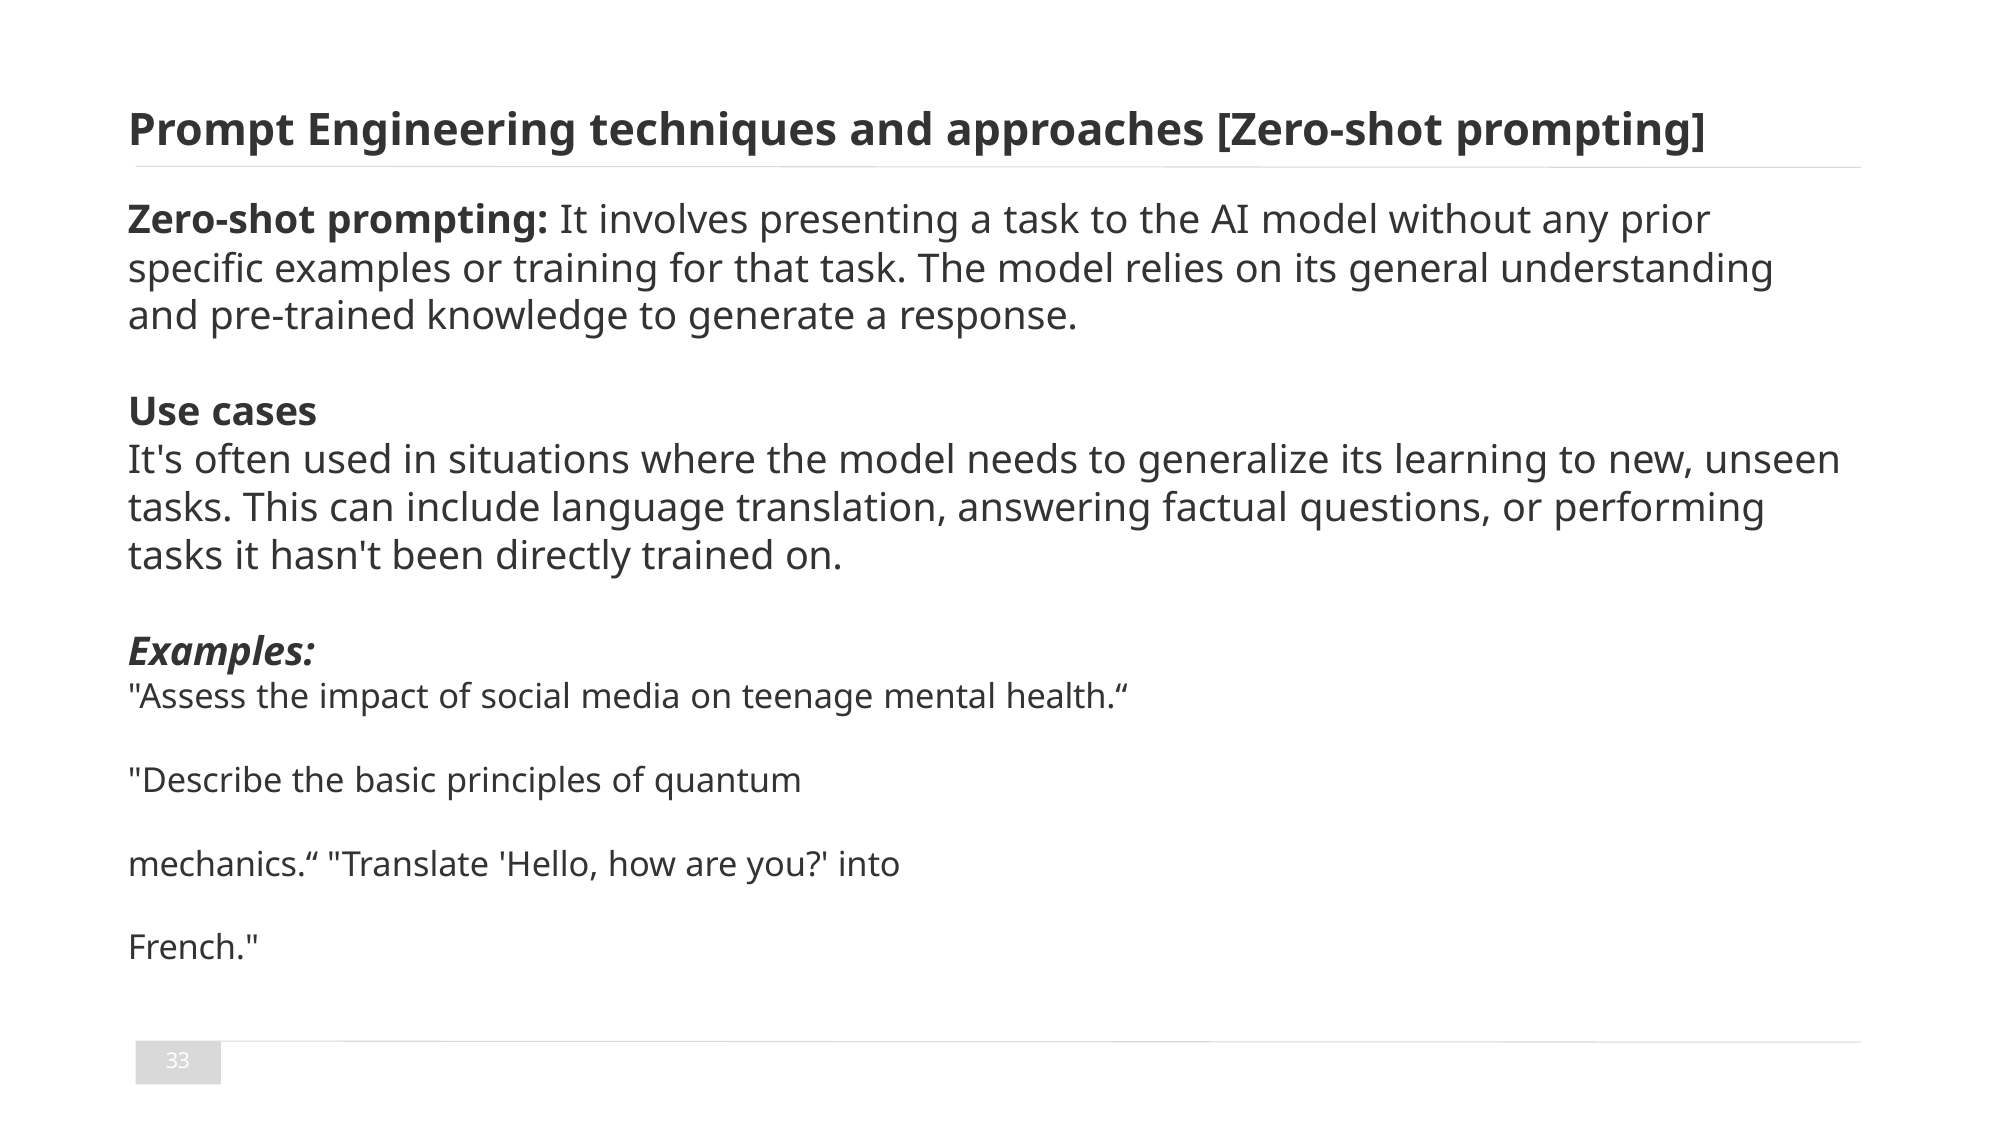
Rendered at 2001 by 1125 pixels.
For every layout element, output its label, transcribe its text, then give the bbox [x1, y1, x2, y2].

text_box Zero-shot prompting: It involves presenting a task to the AI model without any prior specific examples or training for that task. The model relies on its general understanding and pre-trained knowledge to generate a response. Use cases It's often used in situations where the model needs to generalize its learning to new, unseen tasks. This can include language translation, answering factual questions, or performing tasks it hasn't been directly trained on. Examples: "Assess the impact of social media on teenage mental health.“ "Describe the basic principles of quantum mechanics.“ "Translate 'Hello, how are you?' into French." [125, 191, 1850, 967]
title Prompt Engineering techniques and approaches [Zero-shot prompting] [125, 67, 1874, 289]
slide_number 33 [125, 982, 1113, 1125]
